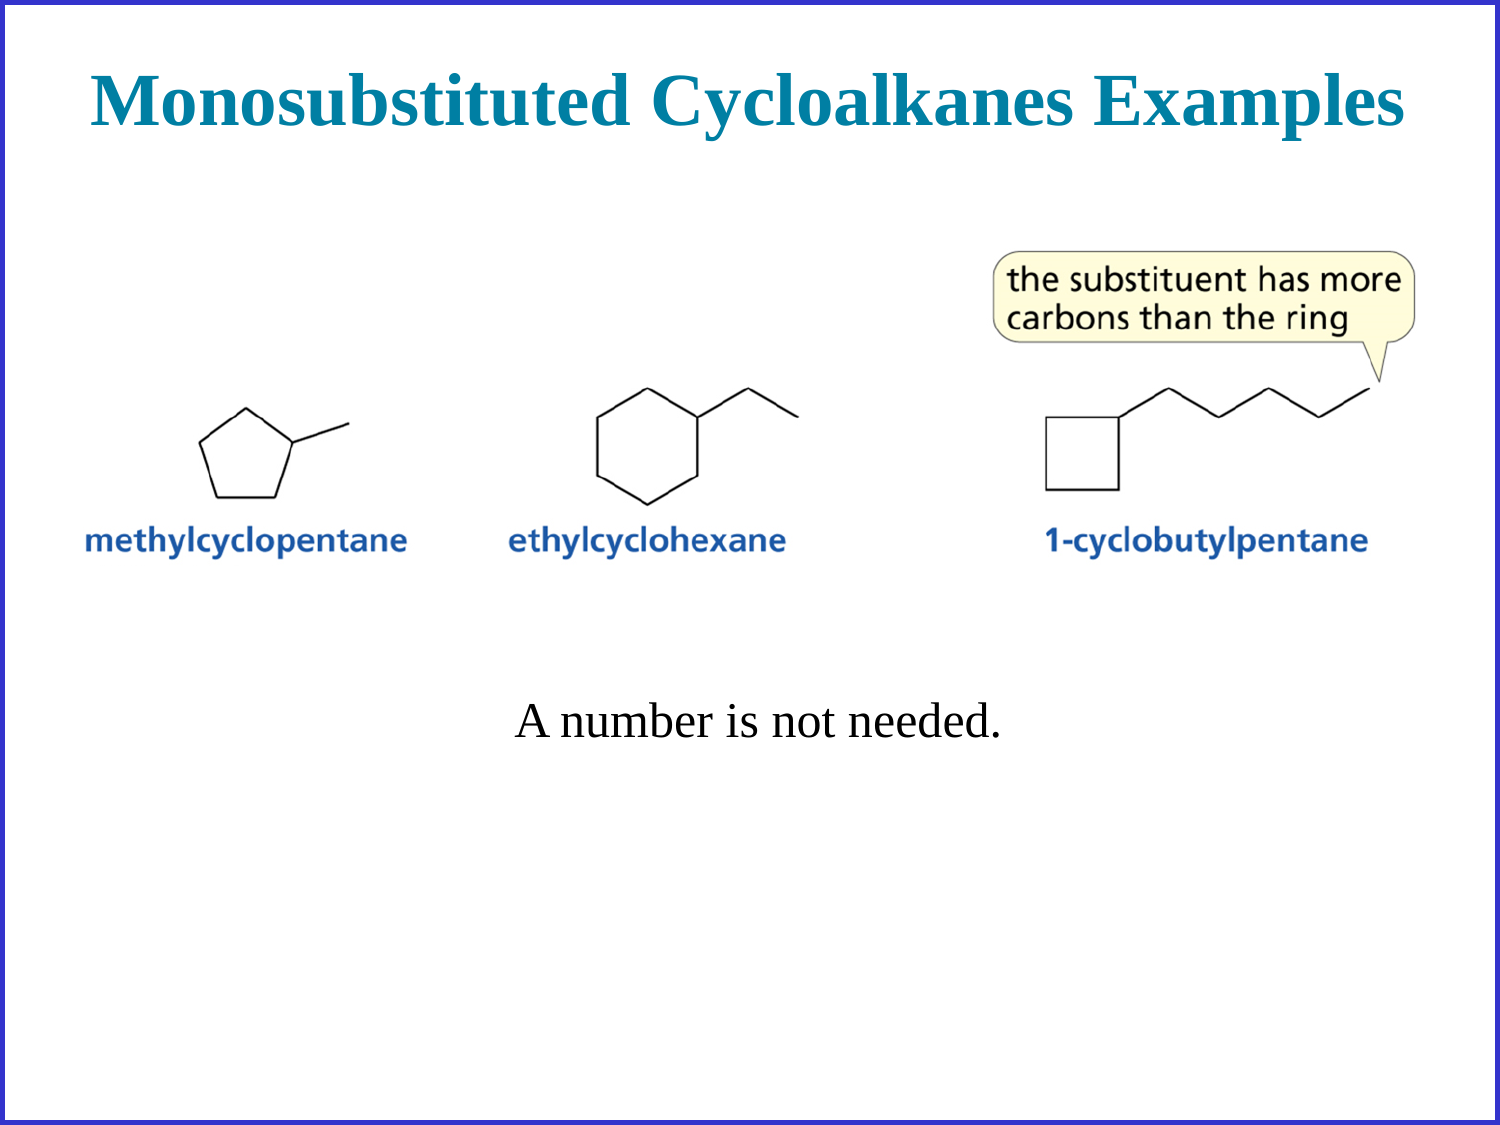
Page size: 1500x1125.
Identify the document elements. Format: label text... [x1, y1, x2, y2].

title Monosubstituted Cycloalkanes Examples [75, 35, 1425, 164]
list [74, 240, 1426, 567]
list A number is not needed. [75, 680, 1425, 795]
